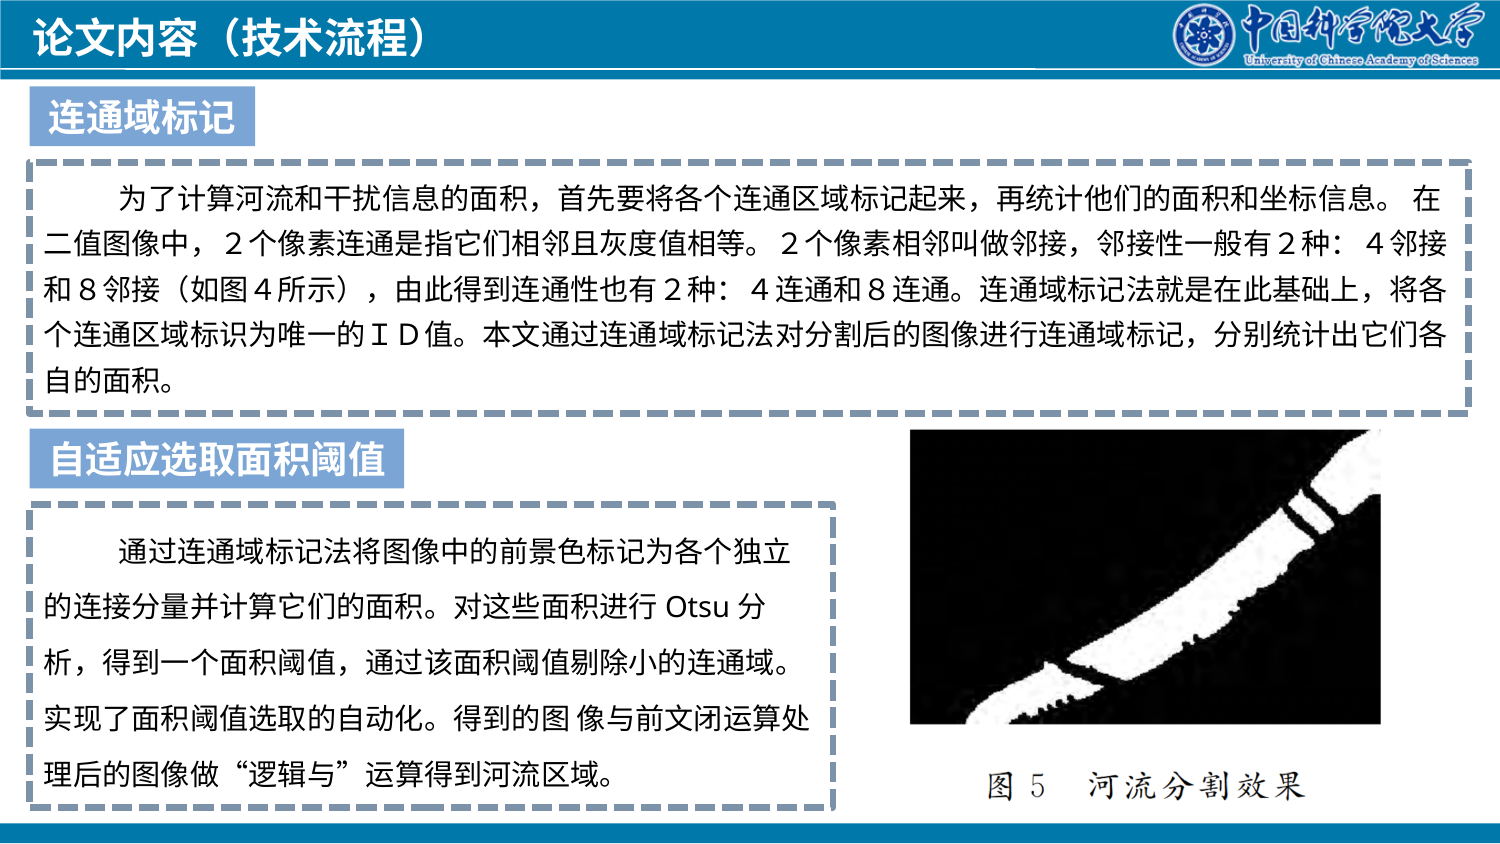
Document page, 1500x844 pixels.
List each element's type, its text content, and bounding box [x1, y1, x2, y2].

text_box 自适应选取面积阈值 [29, 428, 405, 489]
text_box [0, 69, 1500, 80]
text_box 通过连通域标记法将图像中的前景色标记为各个独立的连接分量并计算它们的面积。对这些面积进行Otsu分析，得到一个面积阈值，通过该面积阈值剔除小的连通域。实现了面积阈值选取的自动化。得到的图 像与前文闭运算处理后的图像做“逻辑与”运算得到河流区域。 [29, 504, 833, 808]
text_box [0, 823, 1500, 844]
text_box [0, 0, 1150, 68]
picture [1173, 4, 1235, 66]
picture [1241, 3, 1484, 69]
picture [903, 417, 1388, 809]
text_box 为了计算河流和干扰信息的面积，首先要将各个连通区域标记起来，再统计他们的面积和坐标信息。 在二值图像中，２个像素连通是指它们相邻且灰度值相等。２个像素相邻叫做邻接，邻接性一般有２种：４邻接和８邻接（如图４所示），由此得到连通性也有２种：４连通和８连通。连通域标记法就是在此基础上，将各个连通区域标识为唯一的ＩＤ值。本文通过连通域标记法对分割后的图像进行连通域标记，分别统计出它们各自的面积。 [29, 162, 1469, 414]
text_box 连通域标记 [29, 86, 256, 147]
text_box 论文内容（技术流程） [17, 4, 1150, 70]
